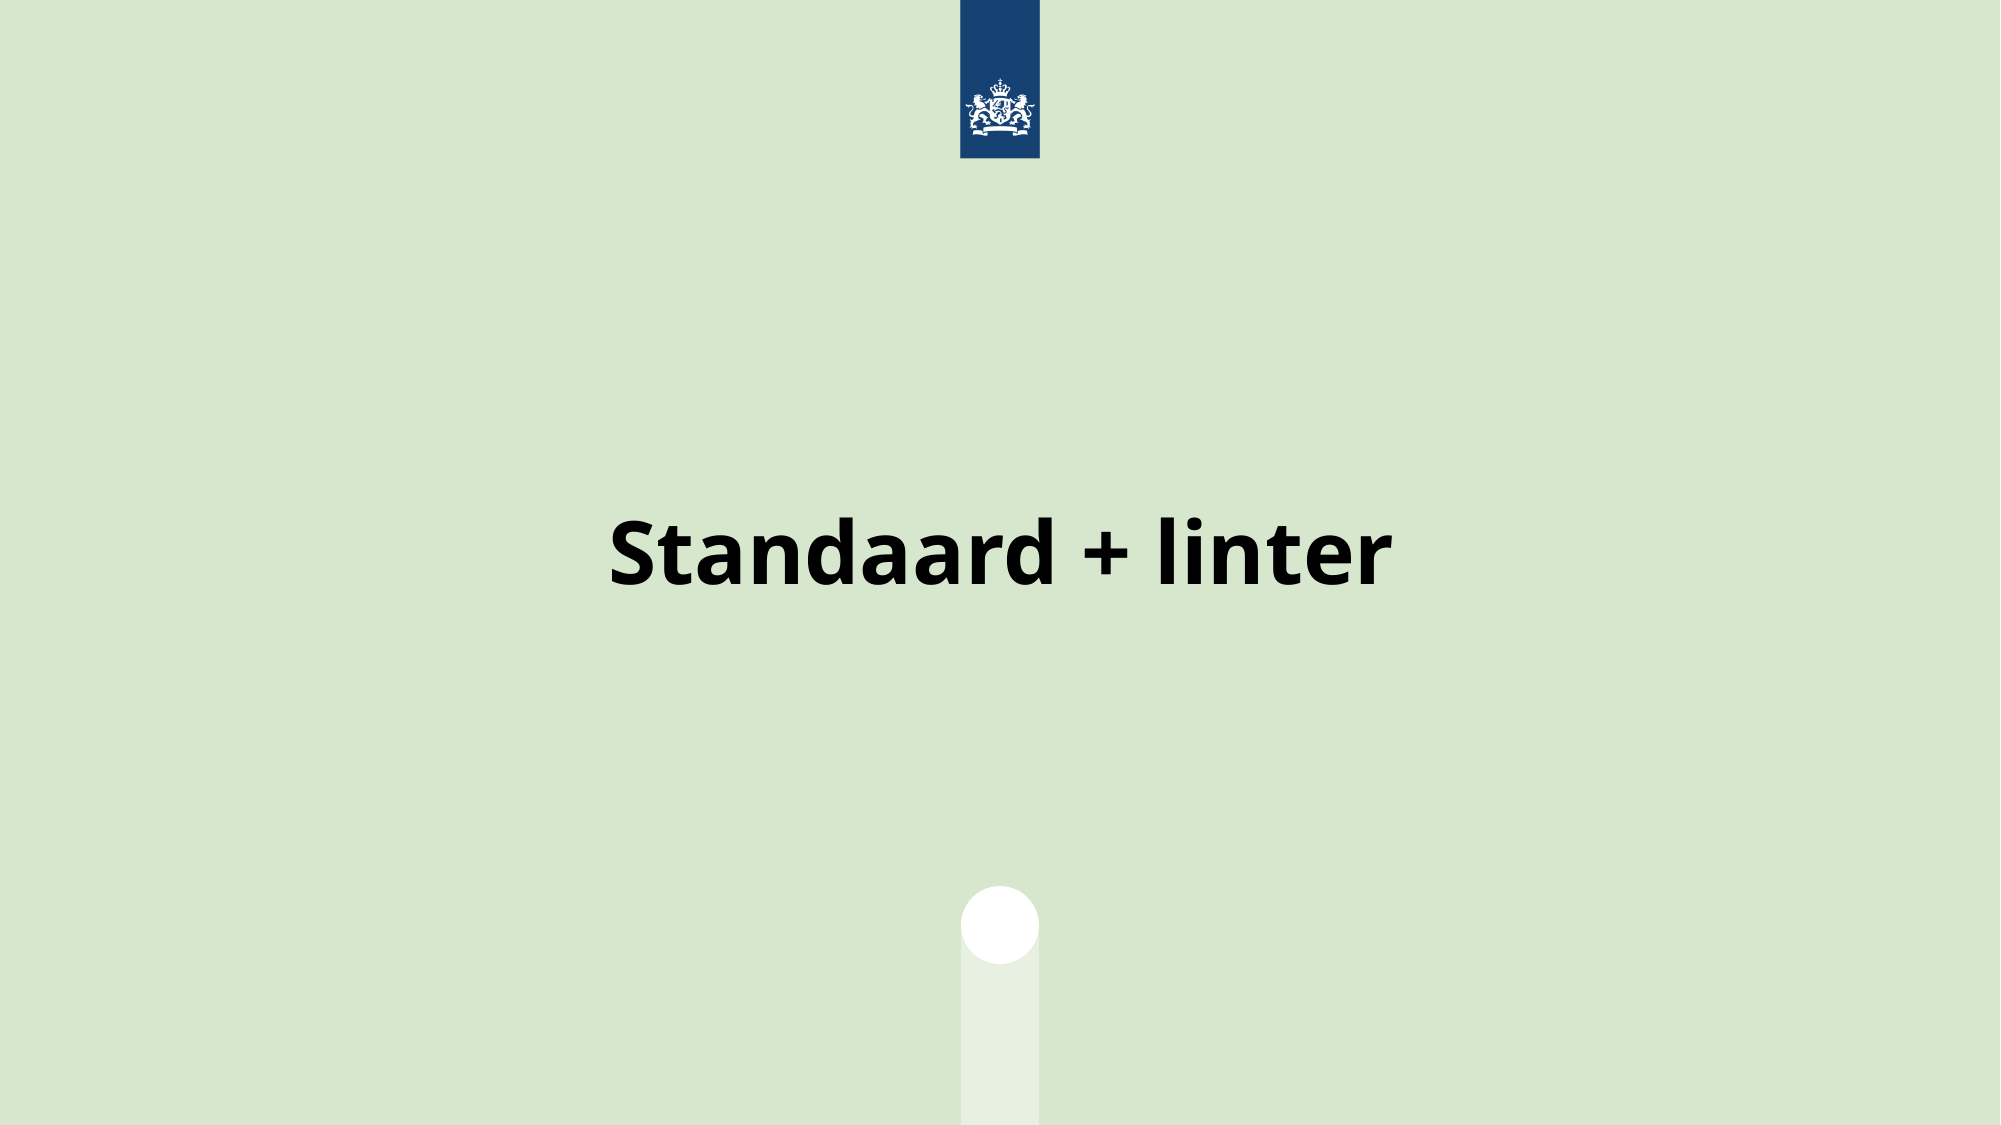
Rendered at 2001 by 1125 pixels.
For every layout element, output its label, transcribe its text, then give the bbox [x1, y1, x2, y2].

picture [960, 0, 1040, 198]
title Standaard + linter [185, 282, 1819, 610]
